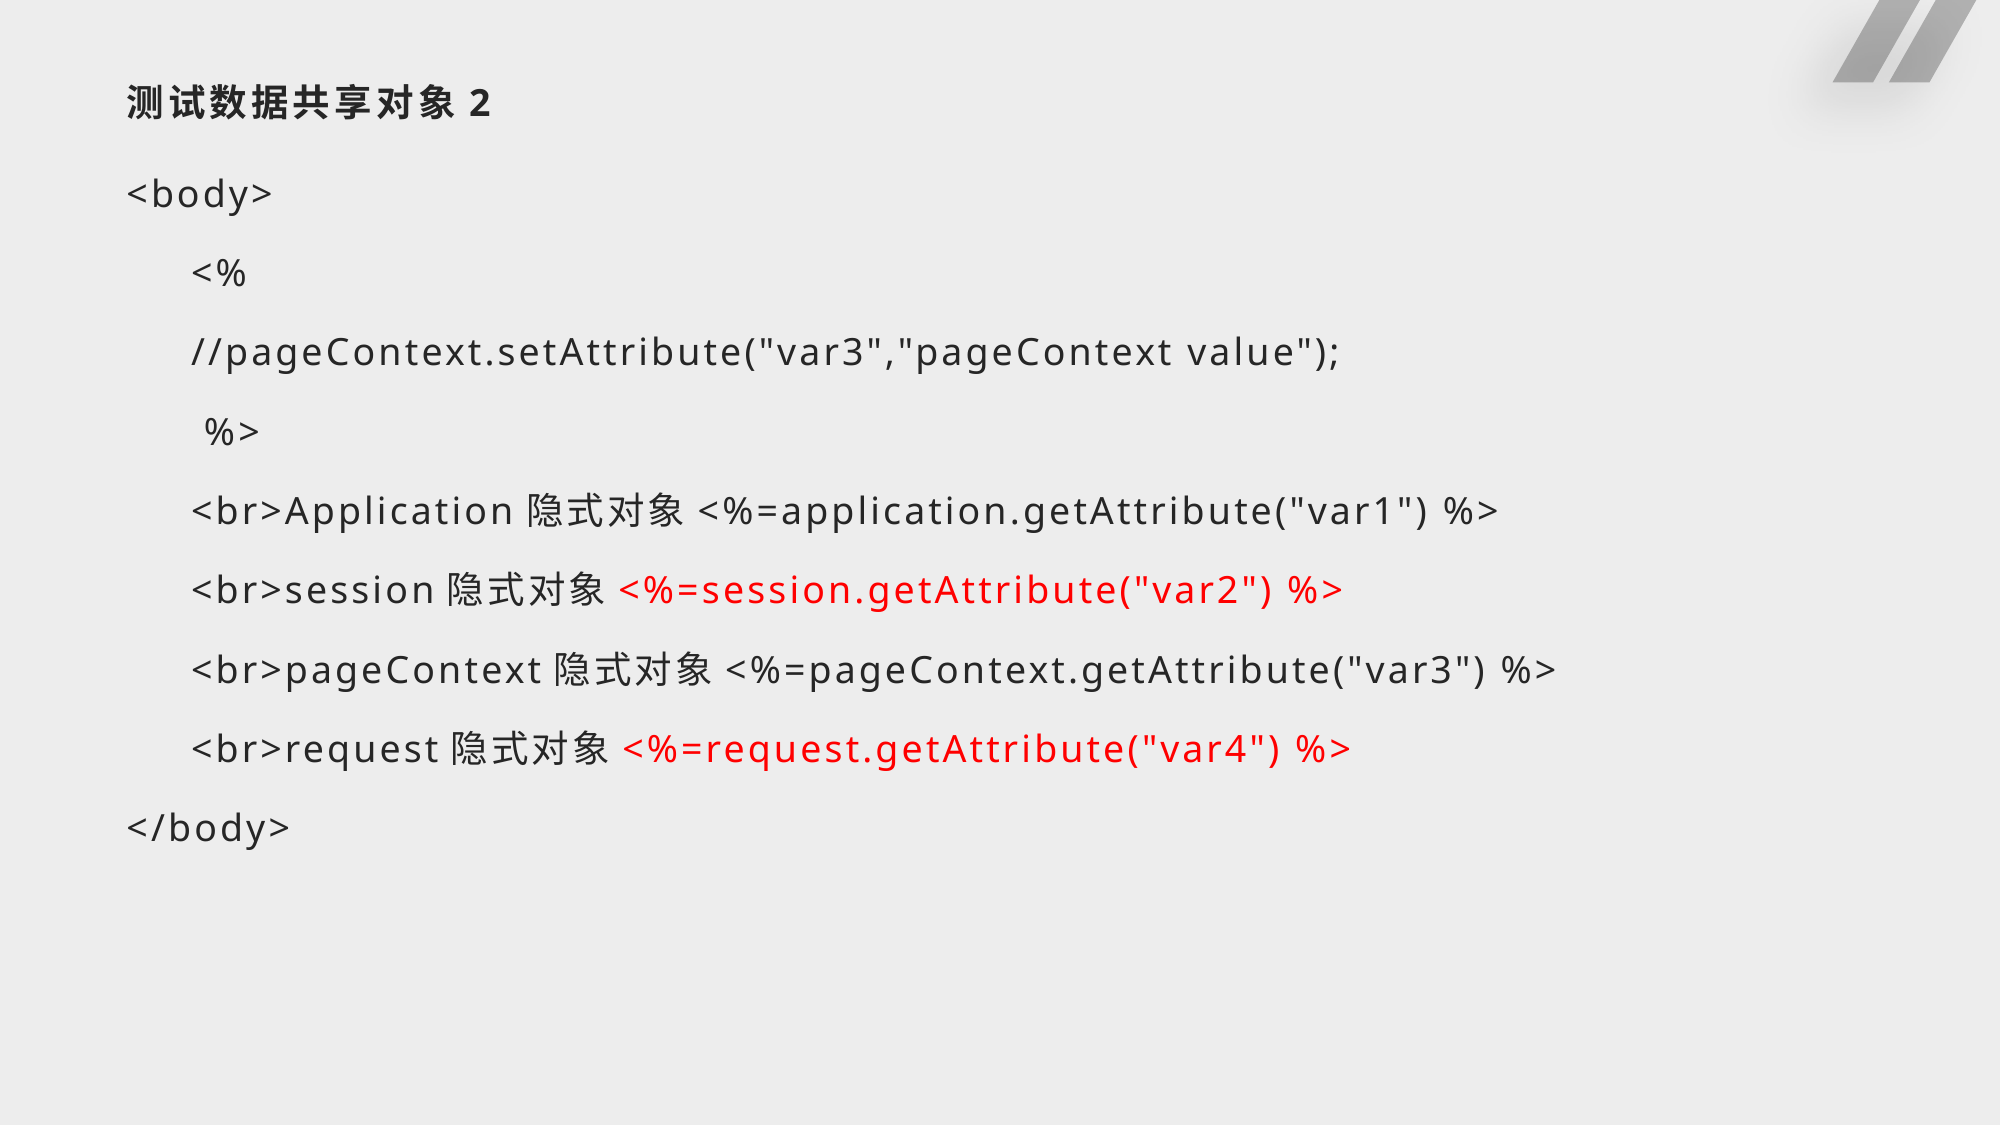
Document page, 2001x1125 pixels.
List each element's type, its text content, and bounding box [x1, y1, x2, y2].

title 测试数据共享对象2 [109, 72, 1891, 146]
list <body> <% //pageContext.setAttribute("var3","pageContext value"); %> <br>Application隐式对象<%=application.getAttribute("var1") %> <br>session隐式对象<%=session.getAttribute("var2") %> <br>pageContext隐式对象<%=pageContext.getAttribute("var3") %> <br>request隐式对象<%=request.getAttribute("var4") %> </body> [109, 156, 1891, 1041]
